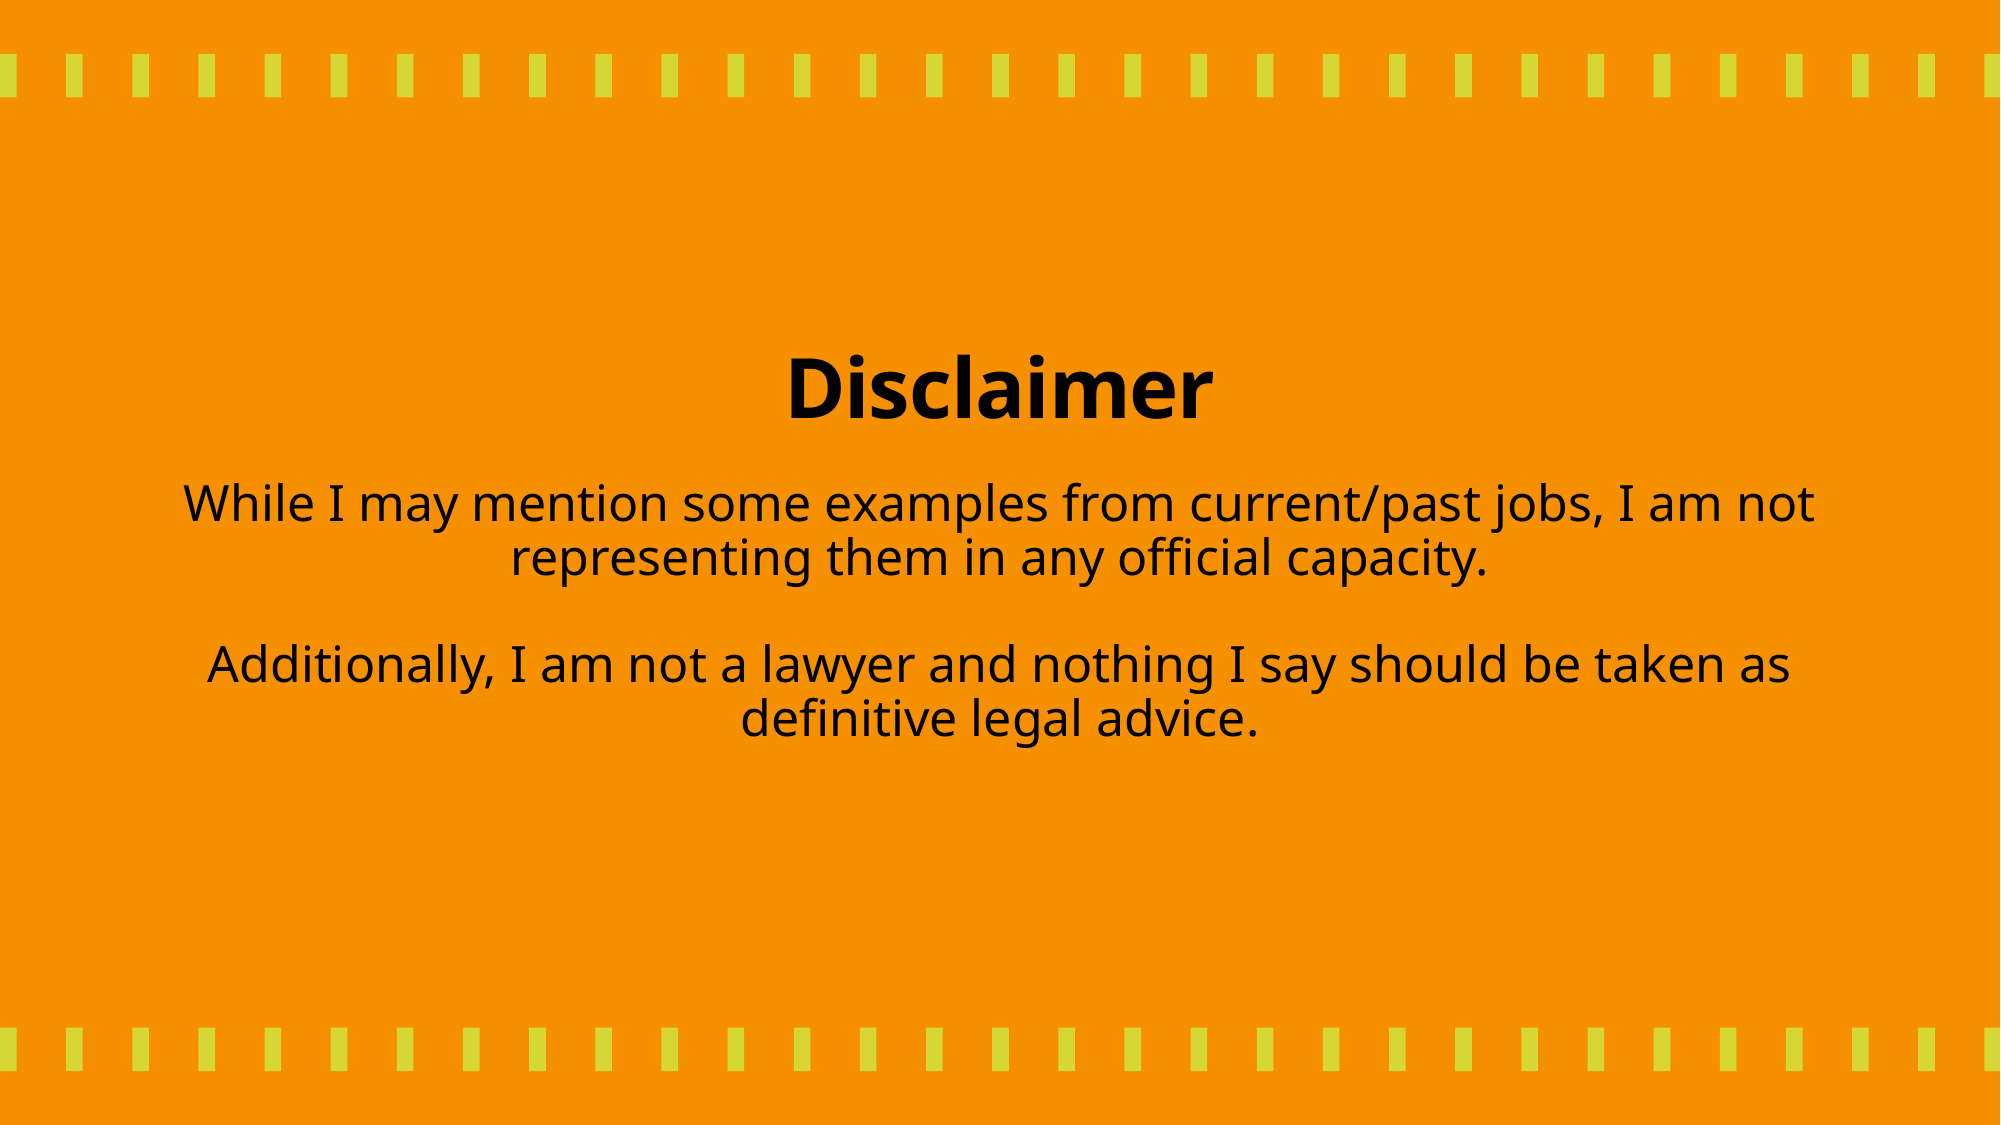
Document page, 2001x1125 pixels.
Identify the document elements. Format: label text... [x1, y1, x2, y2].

list While I may mention some examples from current/past jobs, I am not representing them in any official capacity. Additionally, I am not a lawyer and nothing I say should be taken as definitive legal advice. [141, 477, 1859, 787]
title Disclaimer [250, 334, 1750, 436]
